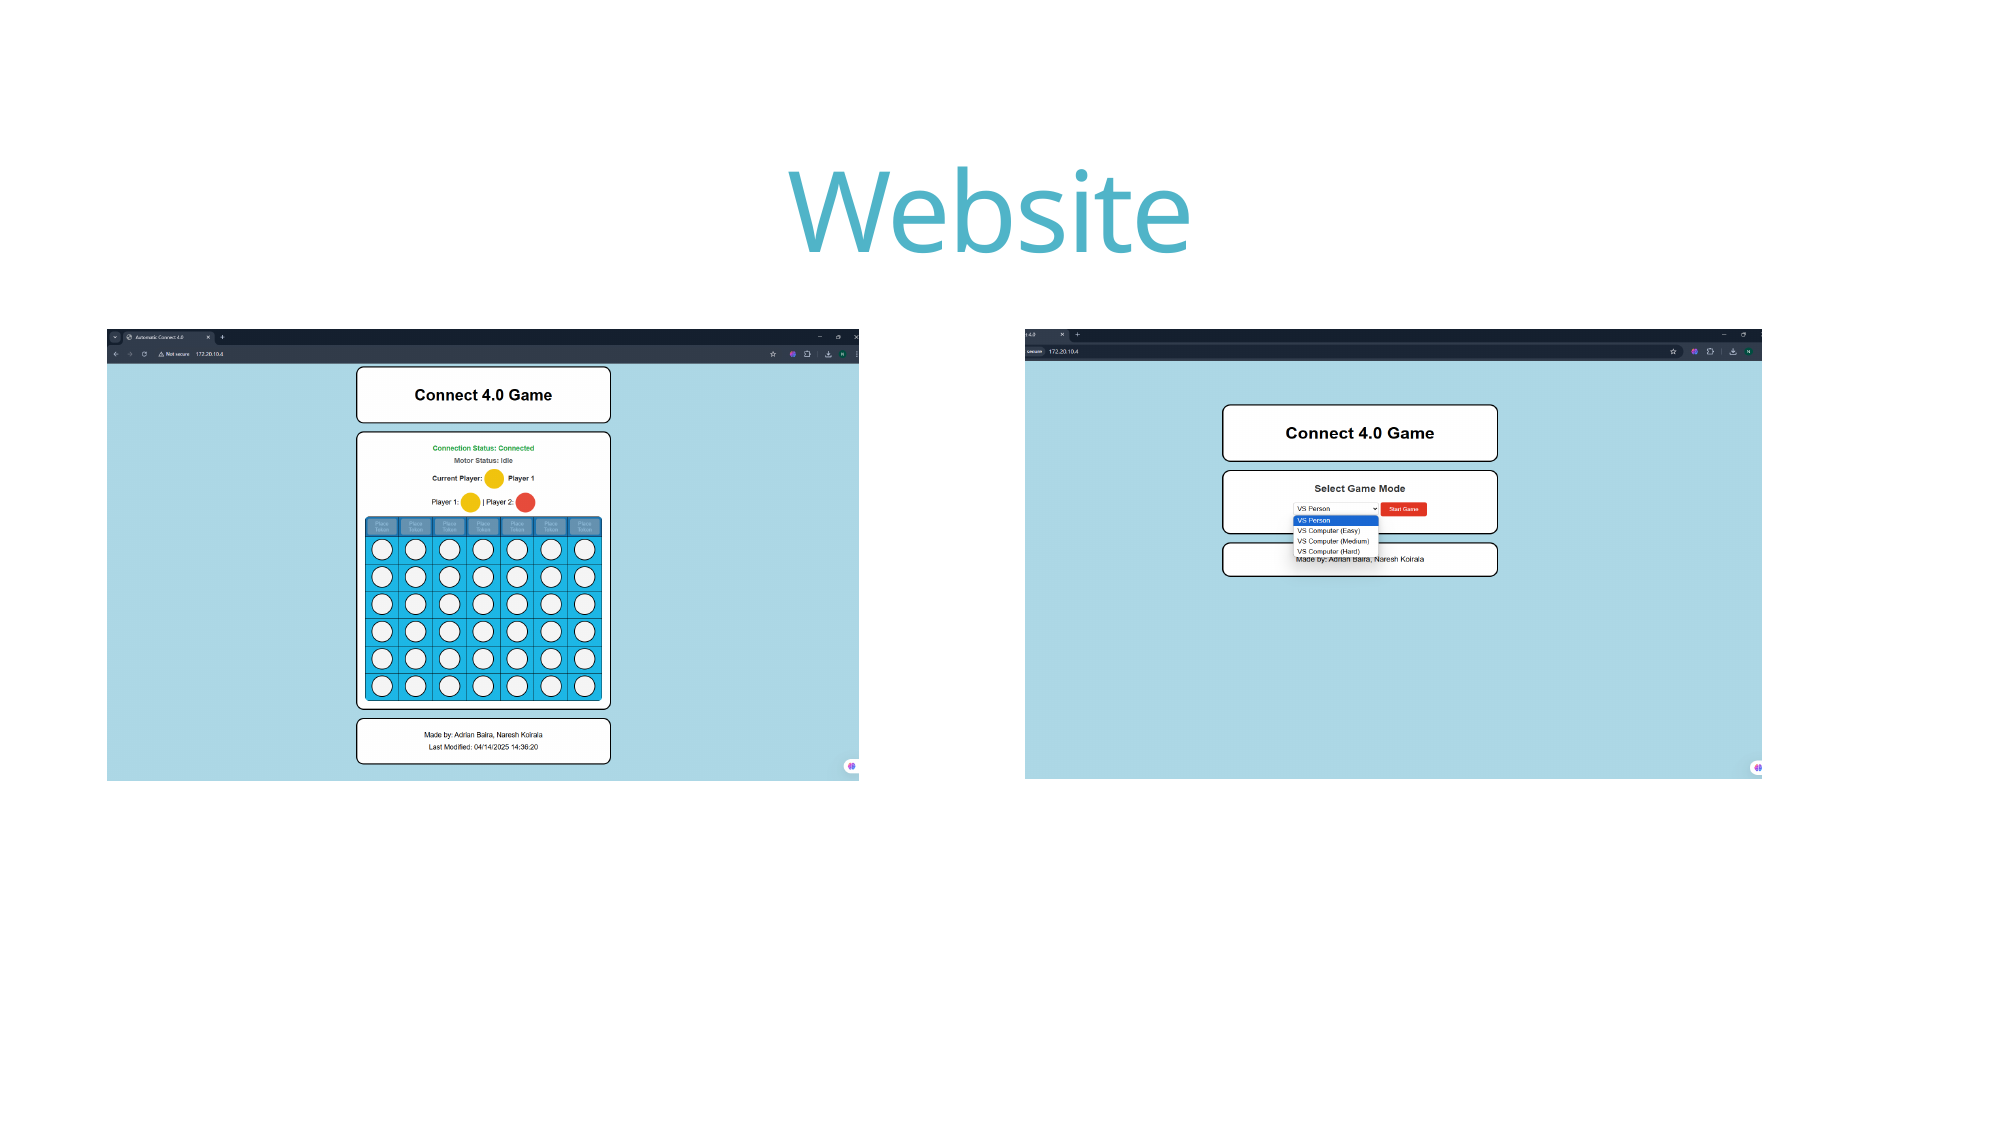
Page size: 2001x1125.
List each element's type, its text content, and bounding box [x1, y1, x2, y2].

title Website [107, 81, 1875, 354]
picture [1024, 329, 1762, 780]
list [107, 329, 859, 781]
